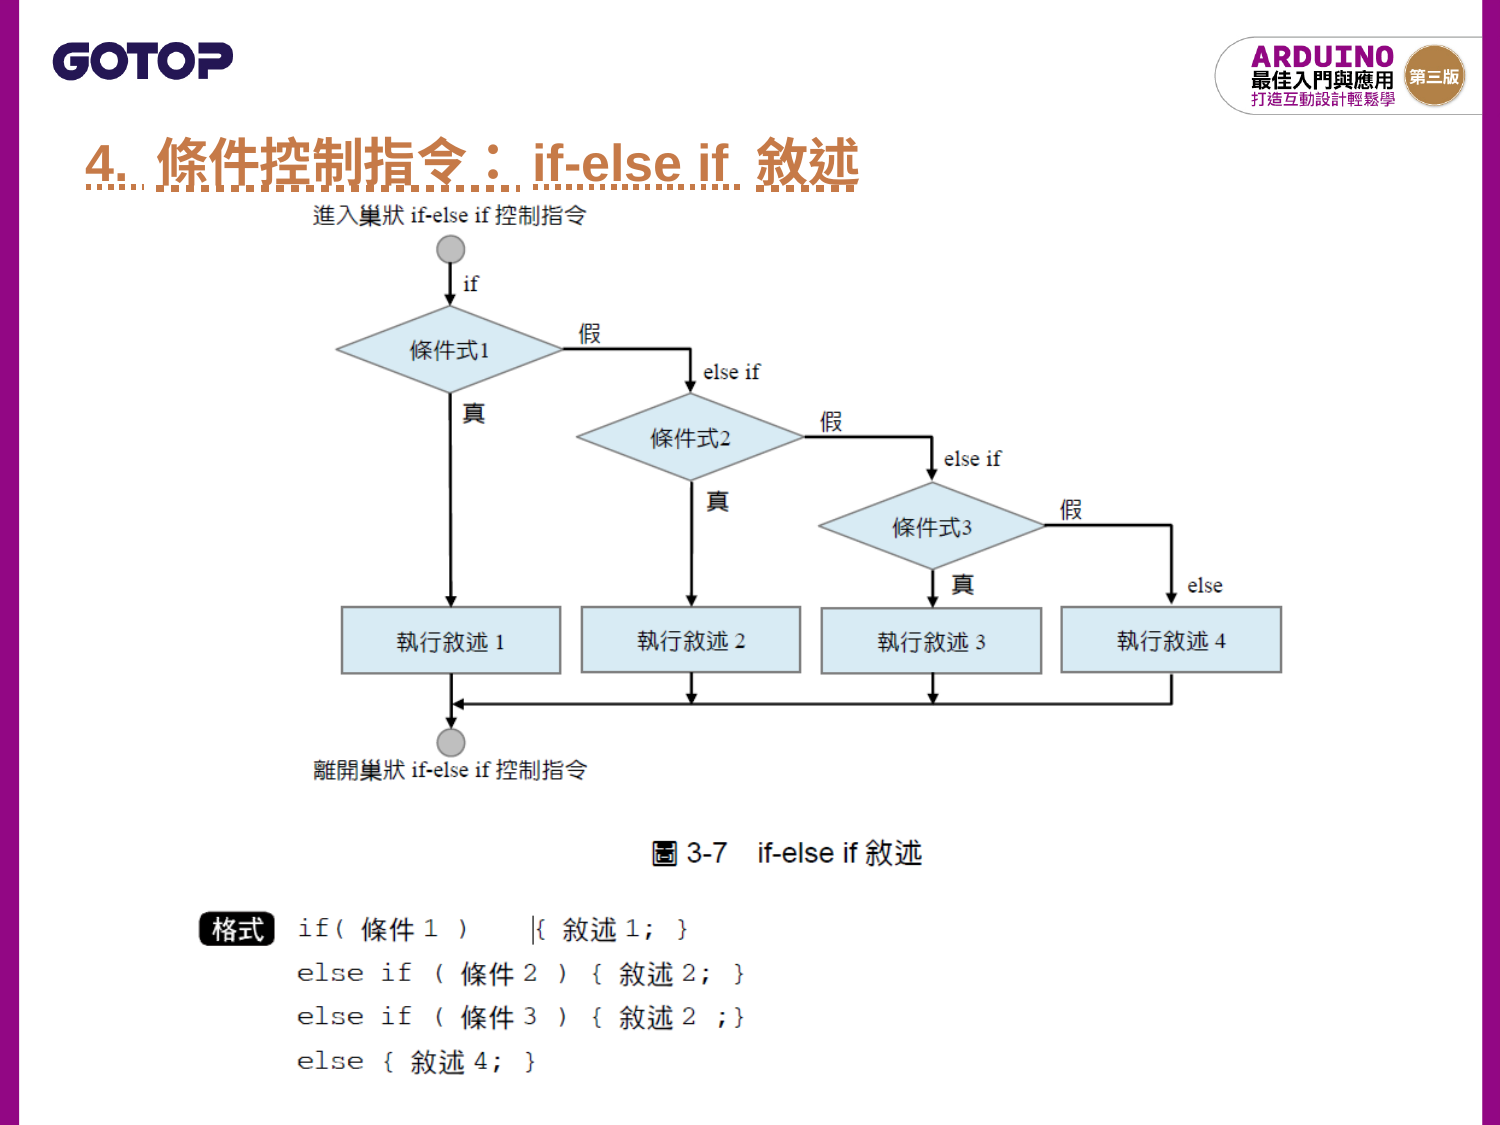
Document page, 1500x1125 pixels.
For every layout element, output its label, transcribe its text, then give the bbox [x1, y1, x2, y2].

picture [0, 0, 1500, 1125]
list 4. 條件控制指令：if-else if 敘述 [70, 121, 1430, 1067]
